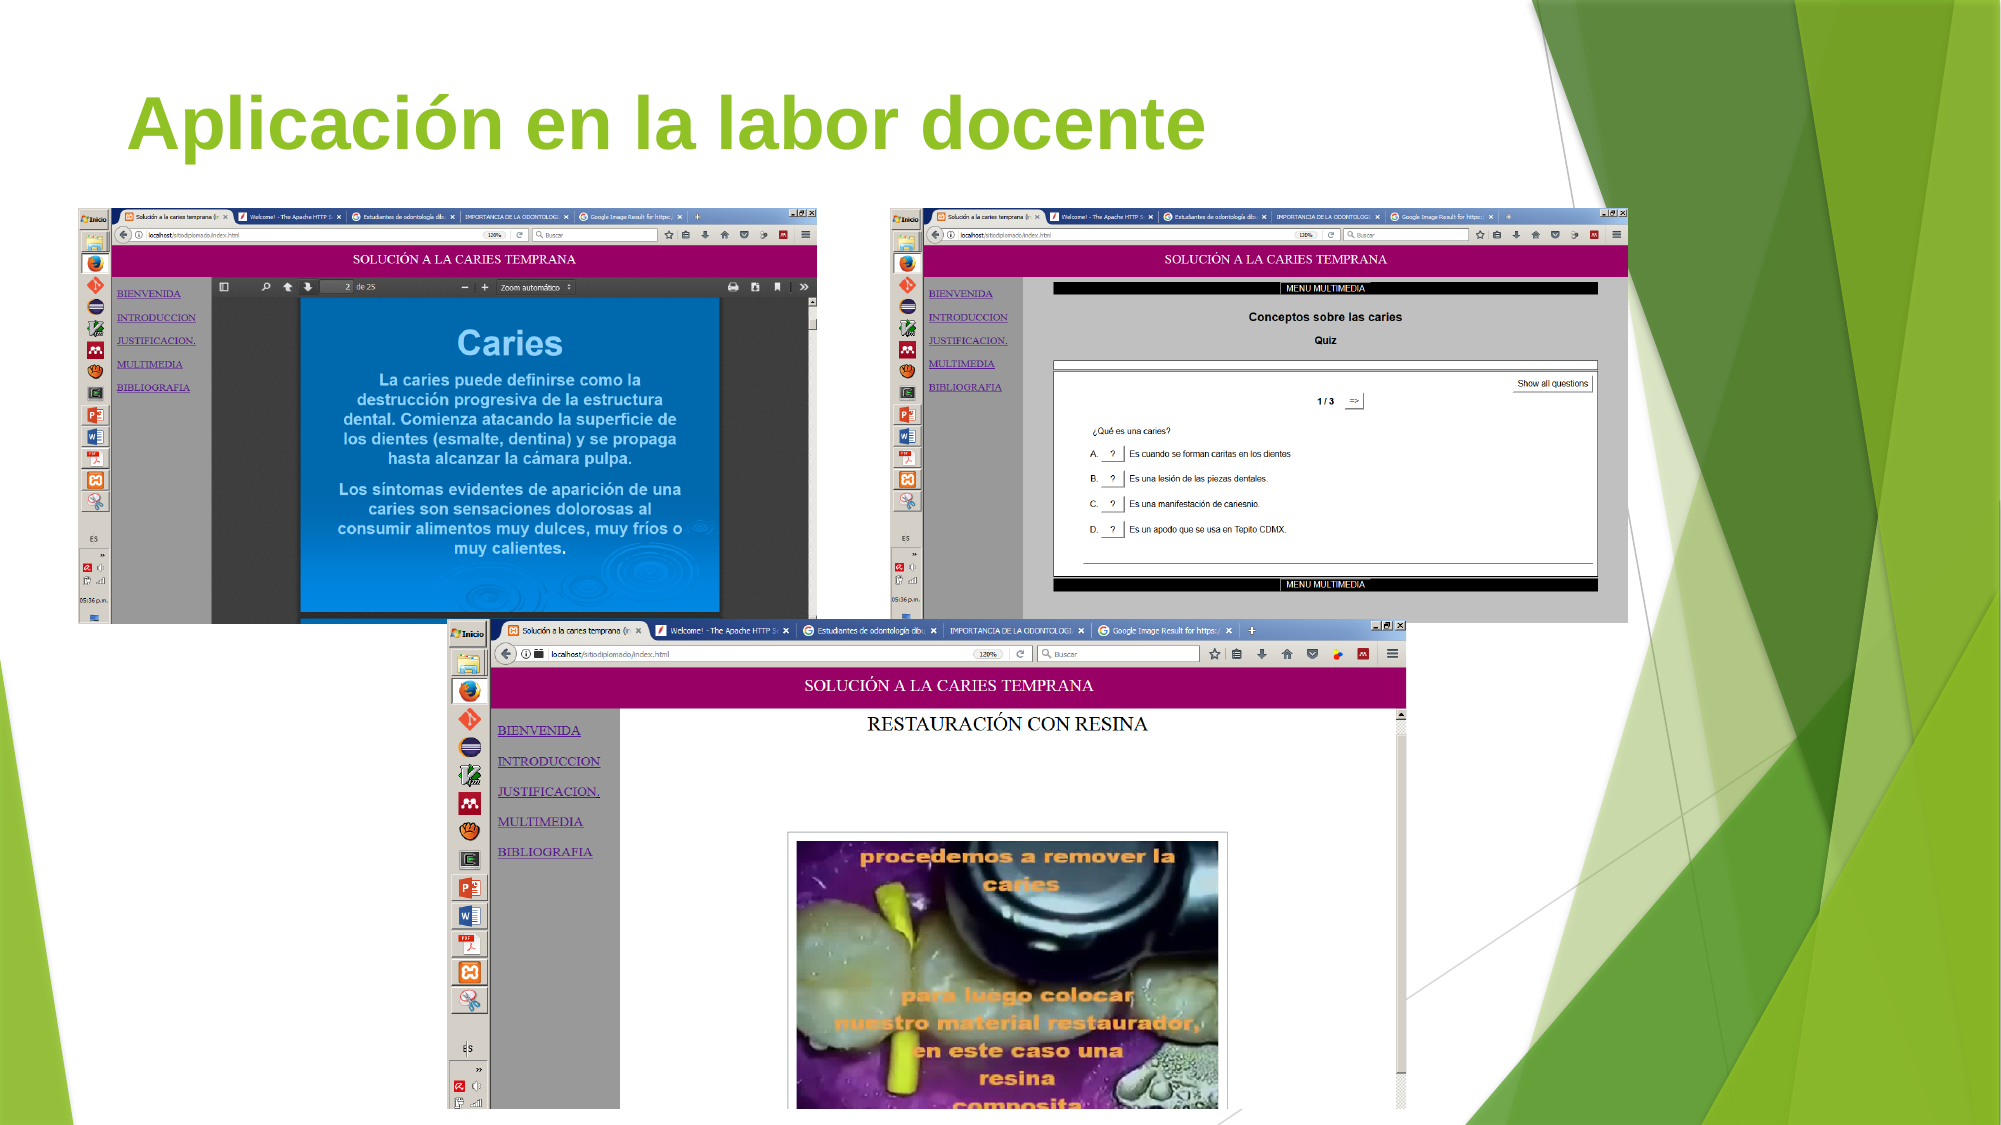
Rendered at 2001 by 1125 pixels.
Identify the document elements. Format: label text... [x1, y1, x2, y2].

picture [446, 207, 1629, 1110]
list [77, 207, 817, 624]
title Aplicación en la labor docente [111, 66, 1522, 150]
